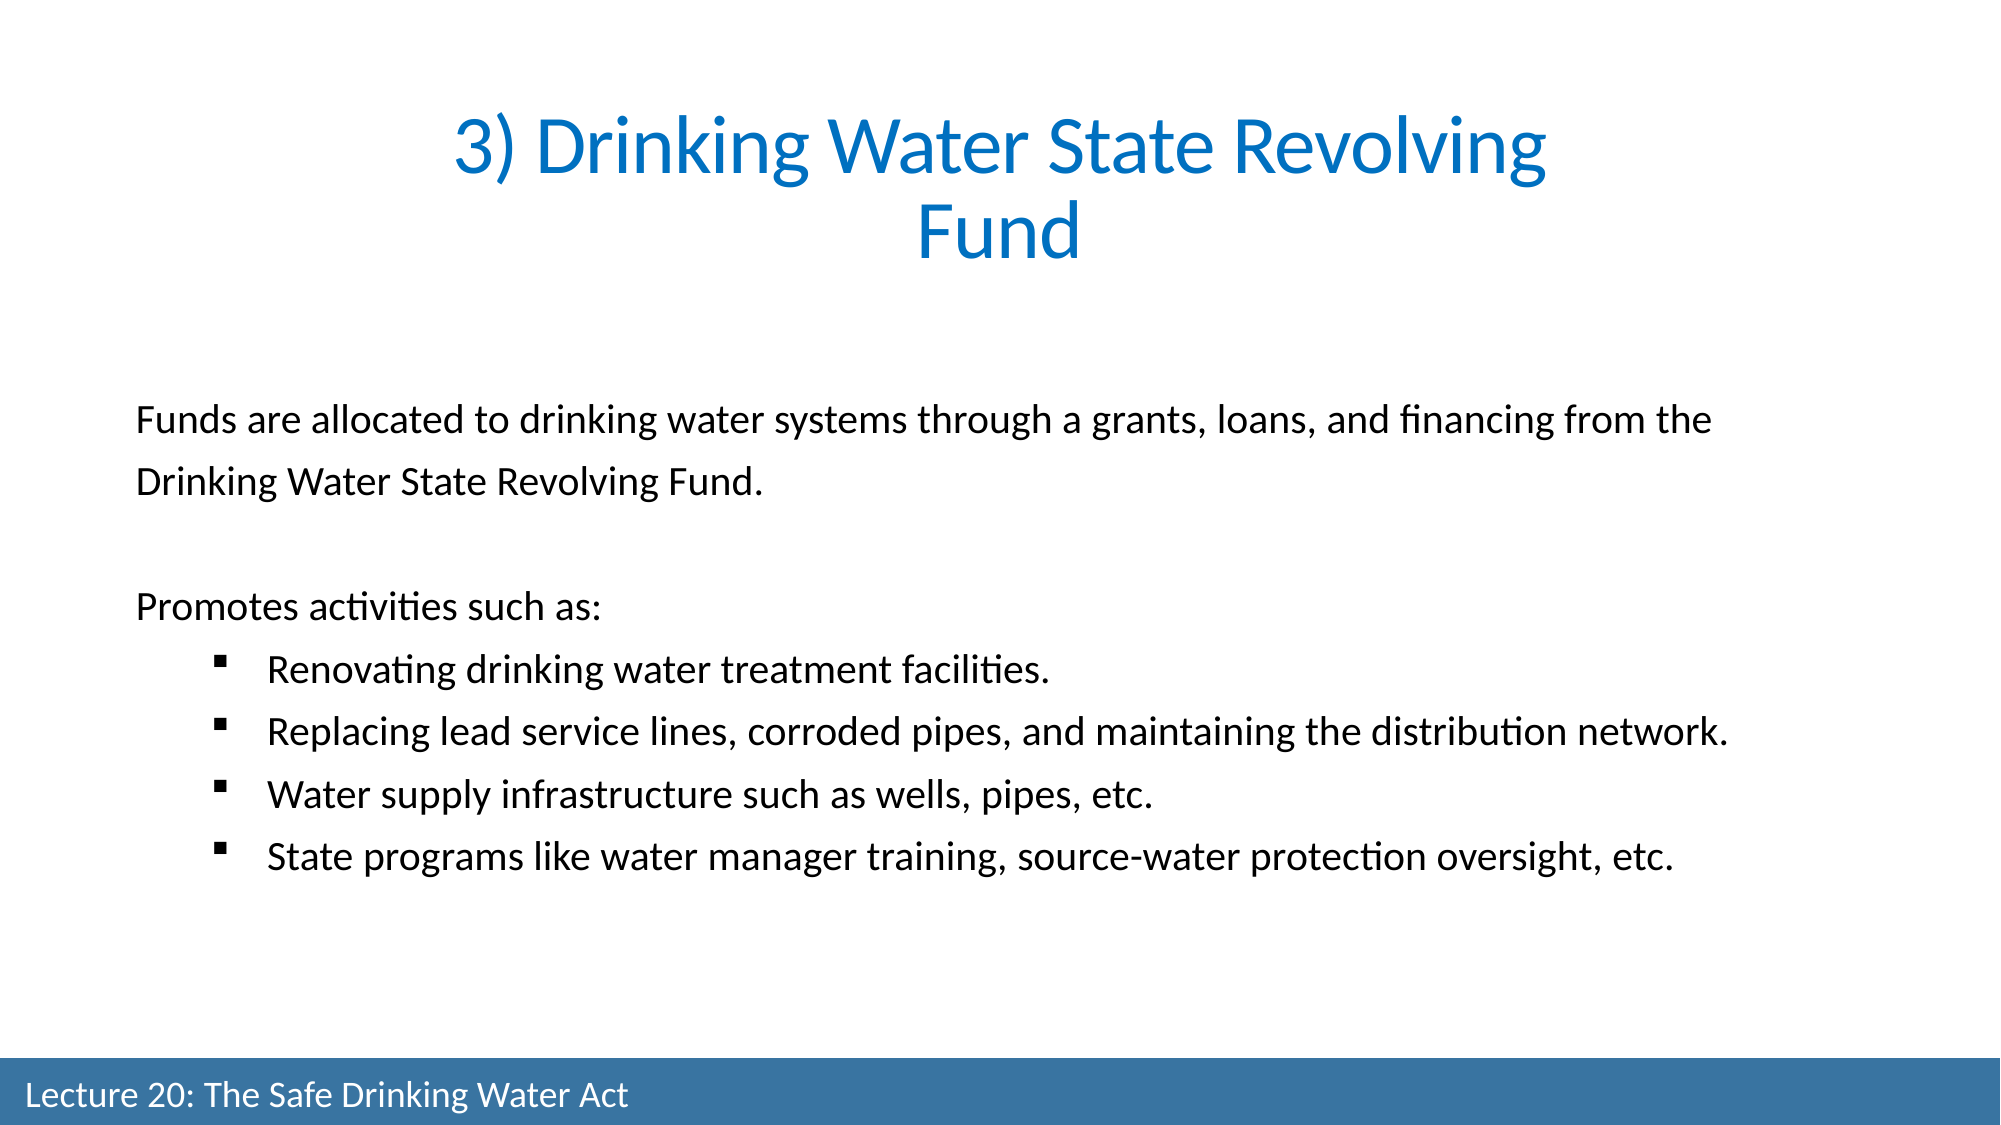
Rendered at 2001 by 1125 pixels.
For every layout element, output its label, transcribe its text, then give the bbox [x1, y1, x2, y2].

text_box Funds are allocated to drinking water systems through a grants, loans, and financing from the Drinking Water State Revolving Fund. Promotes activities such as: Renovating drinking water treatment facilities. Replacing lead service lines, corroded pipes, and maintaining the distribution network. Water supply infrastructure such as wells, pipes, etc. State programs like water manager training, source-water protection oversight, etc. [121, 371, 1838, 887]
text_box 3) Drinking Water State Revolving Fund [407, 86, 1593, 283]
